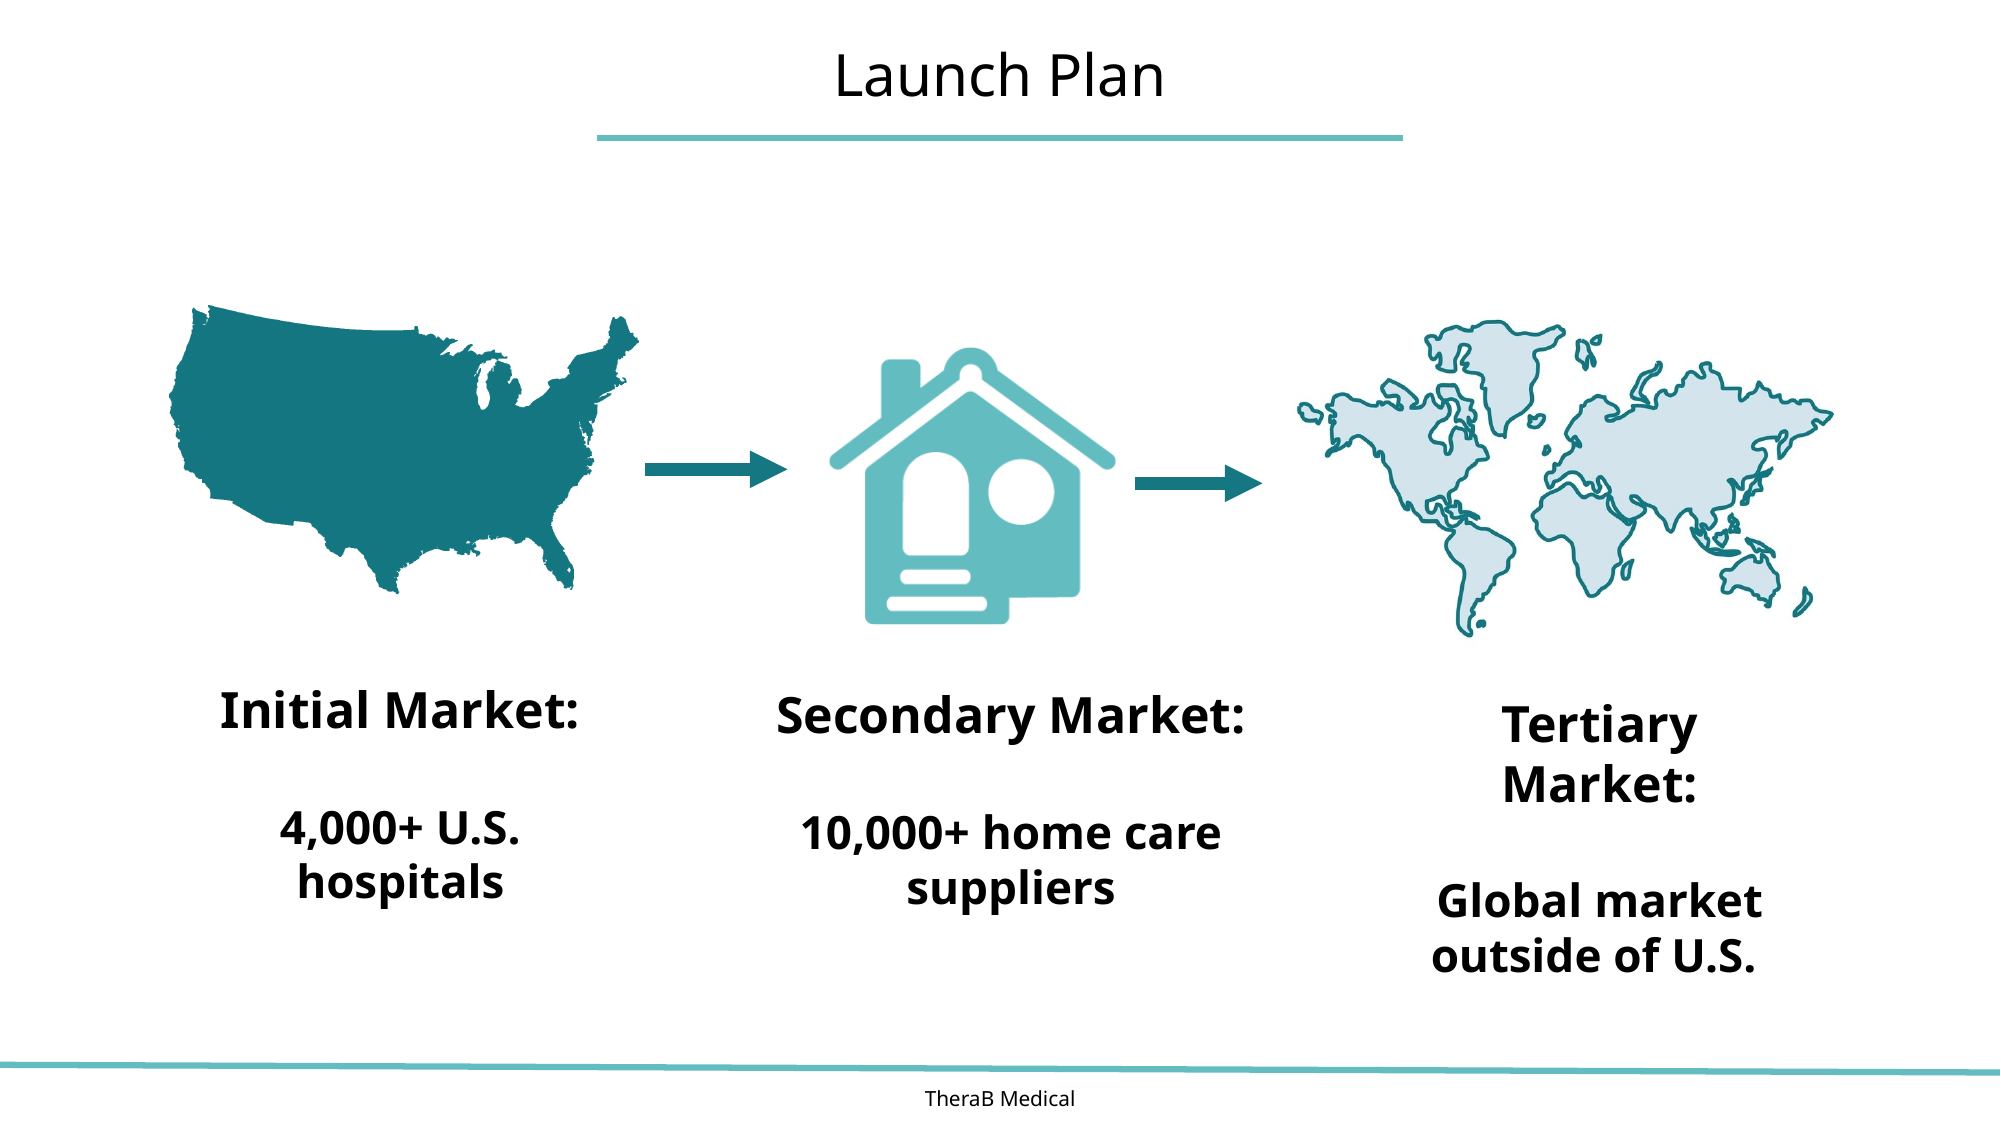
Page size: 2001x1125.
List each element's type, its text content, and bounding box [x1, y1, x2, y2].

text_box Secondary Market: 10,000+ home care suppliers [759, 675, 1263, 924]
picture [814, 329, 1136, 637]
text_box Tertiary Market: Global market outside of U.S. [1384, 684, 1815, 937]
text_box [0, 1064, 2000, 1073]
picture [1275, 289, 1879, 650]
picture [155, 298, 645, 602]
text_box Initial Market: 4,000+ U.S. hospitals [185, 670, 616, 924]
text_box Launch Plan [0, 30, 2000, 117]
text_box TheraB Medical [0, 1083, 2000, 1119]
